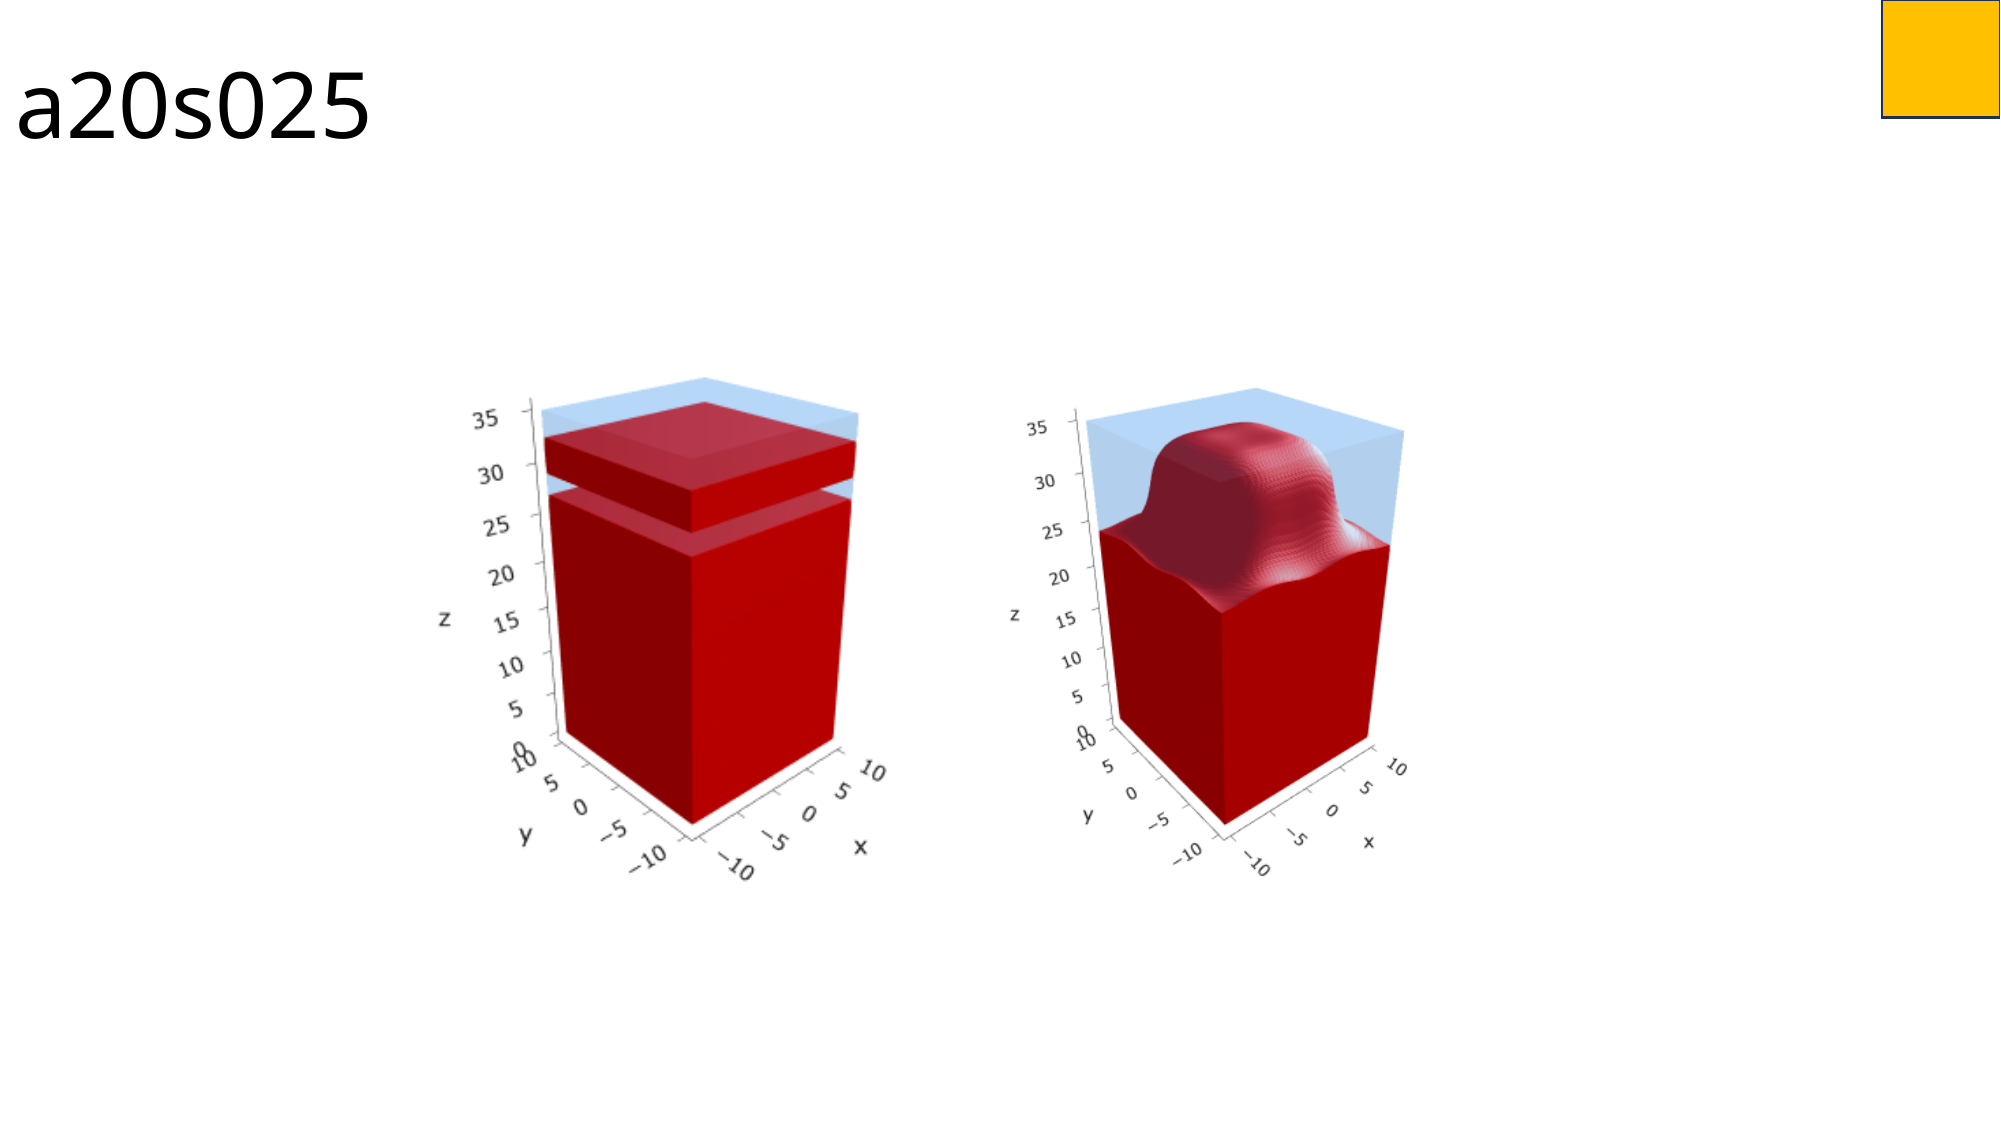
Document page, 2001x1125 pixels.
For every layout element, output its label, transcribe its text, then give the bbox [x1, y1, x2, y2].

title a20s025 [0, 0, 429, 218]
picture [428, 362, 892, 887]
text_box [1881, 0, 2000, 119]
picture [999, 379, 1415, 887]
